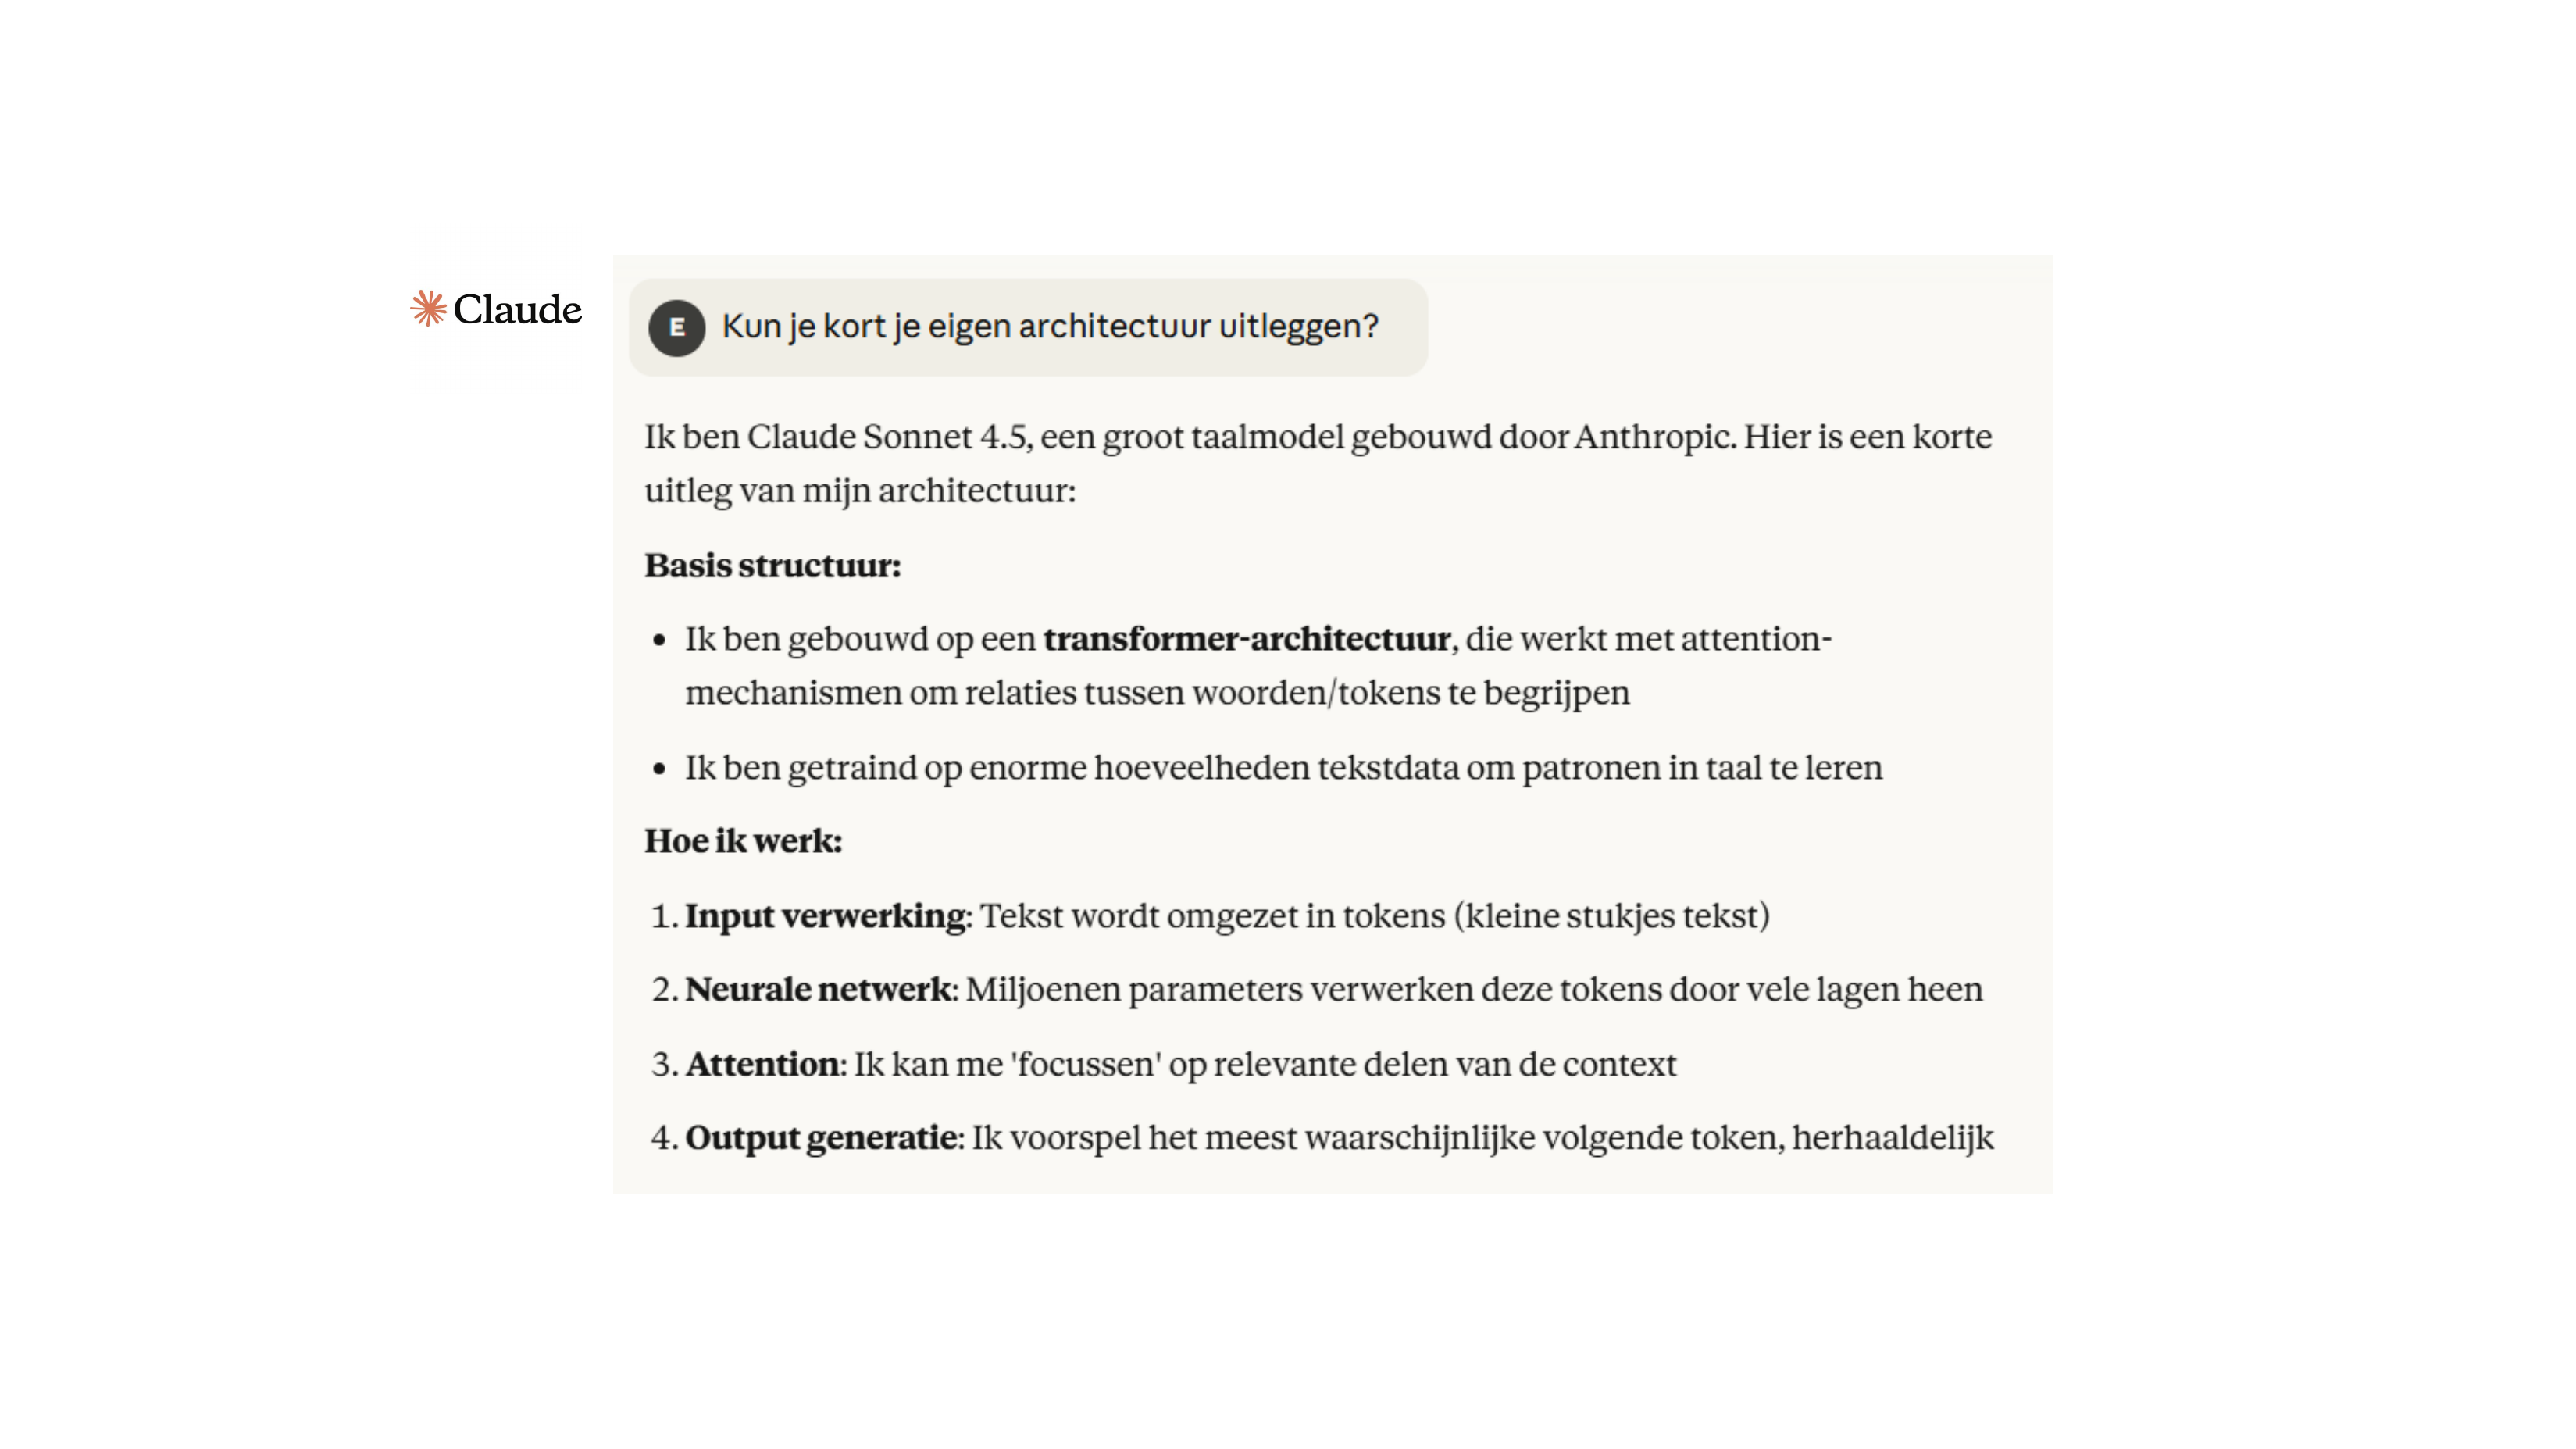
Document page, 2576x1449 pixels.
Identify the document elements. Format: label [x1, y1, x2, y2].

picture [410, 223, 582, 394]
picture [613, 255, 2053, 1194]
